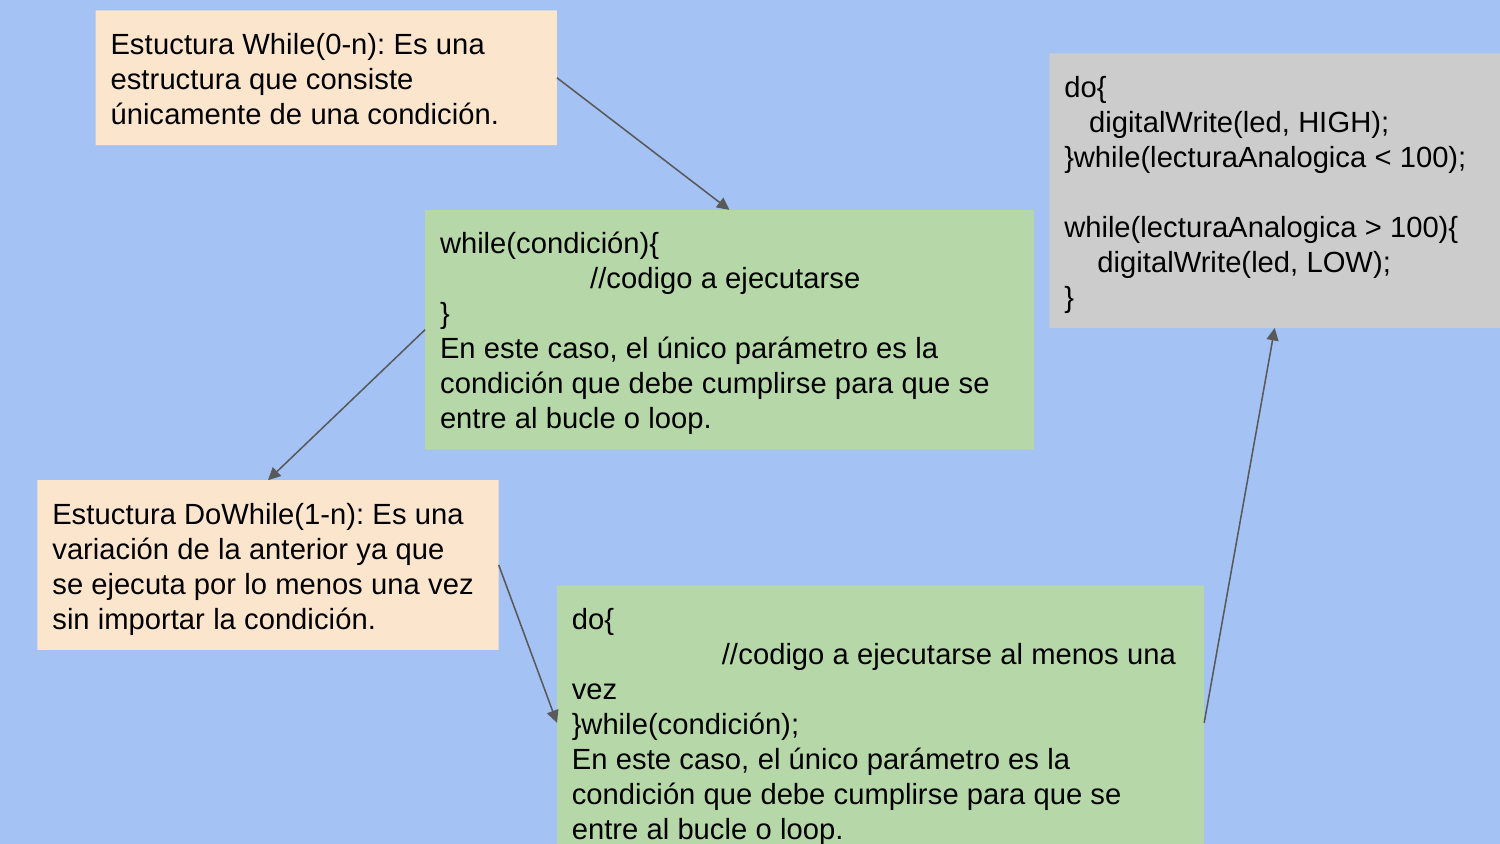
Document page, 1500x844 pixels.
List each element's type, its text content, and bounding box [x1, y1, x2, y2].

text_box do{ digitalWrite(led, HIGH); }while(lecturaAnalogica < 100); while(lecturaAnalogica > 100){ digitalWrite(led, LOW); } [1049, 53, 1500, 328]
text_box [267, 330, 426, 481]
text_box Estuctura While(0-n): Es una estructura que consiste únicamente de una condición. [95, 10, 557, 146]
text_box Estuctura DoWhile(1-n): Es una variación de la anterior ya que se ejecuta por lo menos una vez sin importar la condición. [37, 480, 499, 650]
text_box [1203, 330, 1275, 707]
text_box while(condición){ //codigo a ejecutarse } En este caso, el único parámetro es la condición que debe cumplirse para que se entre al bucle o loop. [425, 209, 1034, 450]
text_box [498, 565, 558, 707]
text_box do{ //codigo a ejecutarse al menos una vez }while(condición); En este caso, el único parámetro es la condición que debe cumplirse para que se entre al bucle o loop. [556, 585, 1205, 844]
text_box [556, 78, 730, 211]
